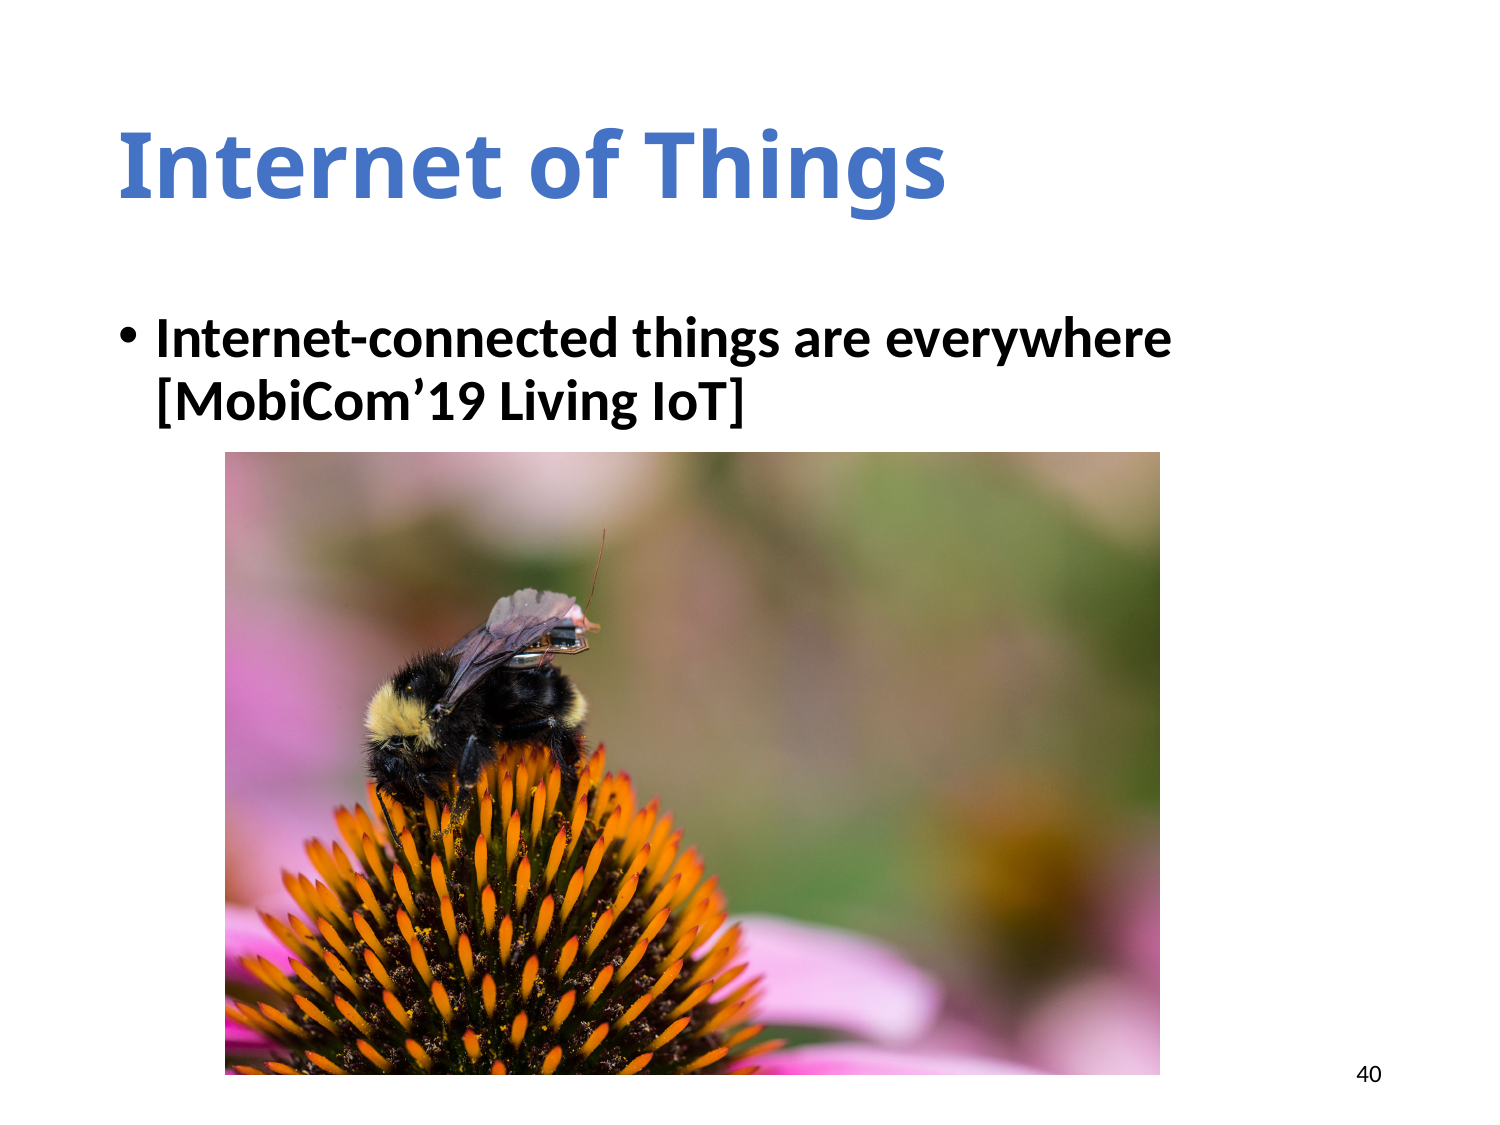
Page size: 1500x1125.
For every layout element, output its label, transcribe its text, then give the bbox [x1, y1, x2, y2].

title Internet of Things [103, 59, 1397, 278]
list Internet-connected things are everywhere [MobiCom’19 Living IoT] [103, 299, 1397, 1014]
slide_number 40 [1059, 1042, 1397, 1103]
picture [224, 451, 1160, 1075]
